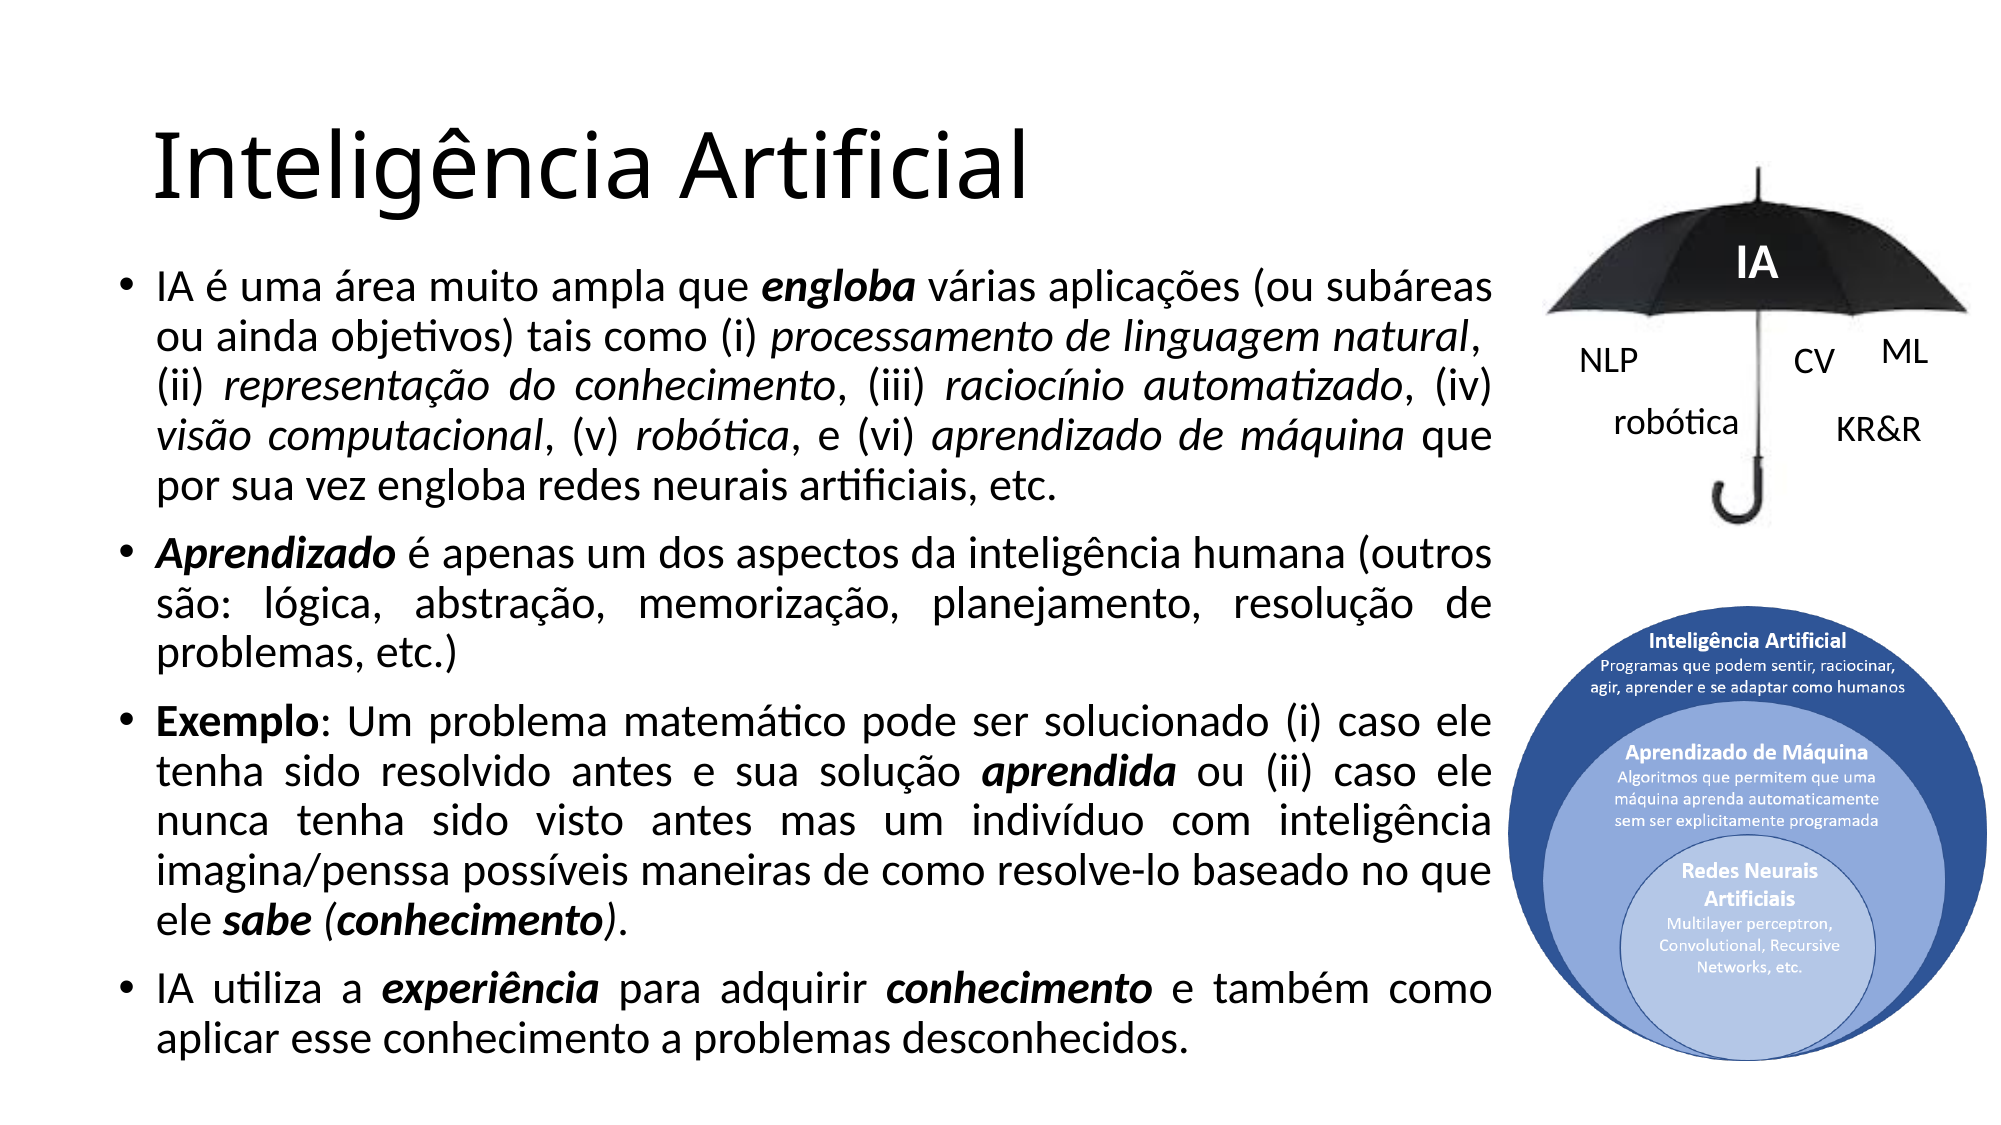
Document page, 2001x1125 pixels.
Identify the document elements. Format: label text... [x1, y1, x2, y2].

picture [1508, 606, 1987, 1062]
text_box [1542, 161, 1973, 531]
title Inteligência Artificial [137, 59, 1863, 278]
list IA é uma área muito ampla que engloba várias aplicações (ou subáreas ou ainda objetivos) tais como (i) processamento de linguagem natural, (ii) representação do conhecimento, (iii) raciocínio automatizado, (iv) visão computacional, (v) robótica, e (vi) aprendizado de máquina que por sua vez engloba redes neurais artificiais, etc. Aprendizado é apenas um dos aspectos da inteligência humana (outros são: lógica, abstração, memorização, planejamento, resolução de problemas, etc.) Exemplo: Um problema matemático pode ser solucionado (i) caso ele tenha sido resolvido antes e sua solução aprendida ou (ii) caso ele nunca tenha sido visto antes mas um indivíduo com inteligência imagina/penssa possíveis maneiras de como resolve-lo baseado no que ele sabe (conhecimento). IA utiliza a experiência para adquirir conhecimento e também como aplicar esse conhecimento a problemas desconhecidos. [103, 254, 1509, 1095]
